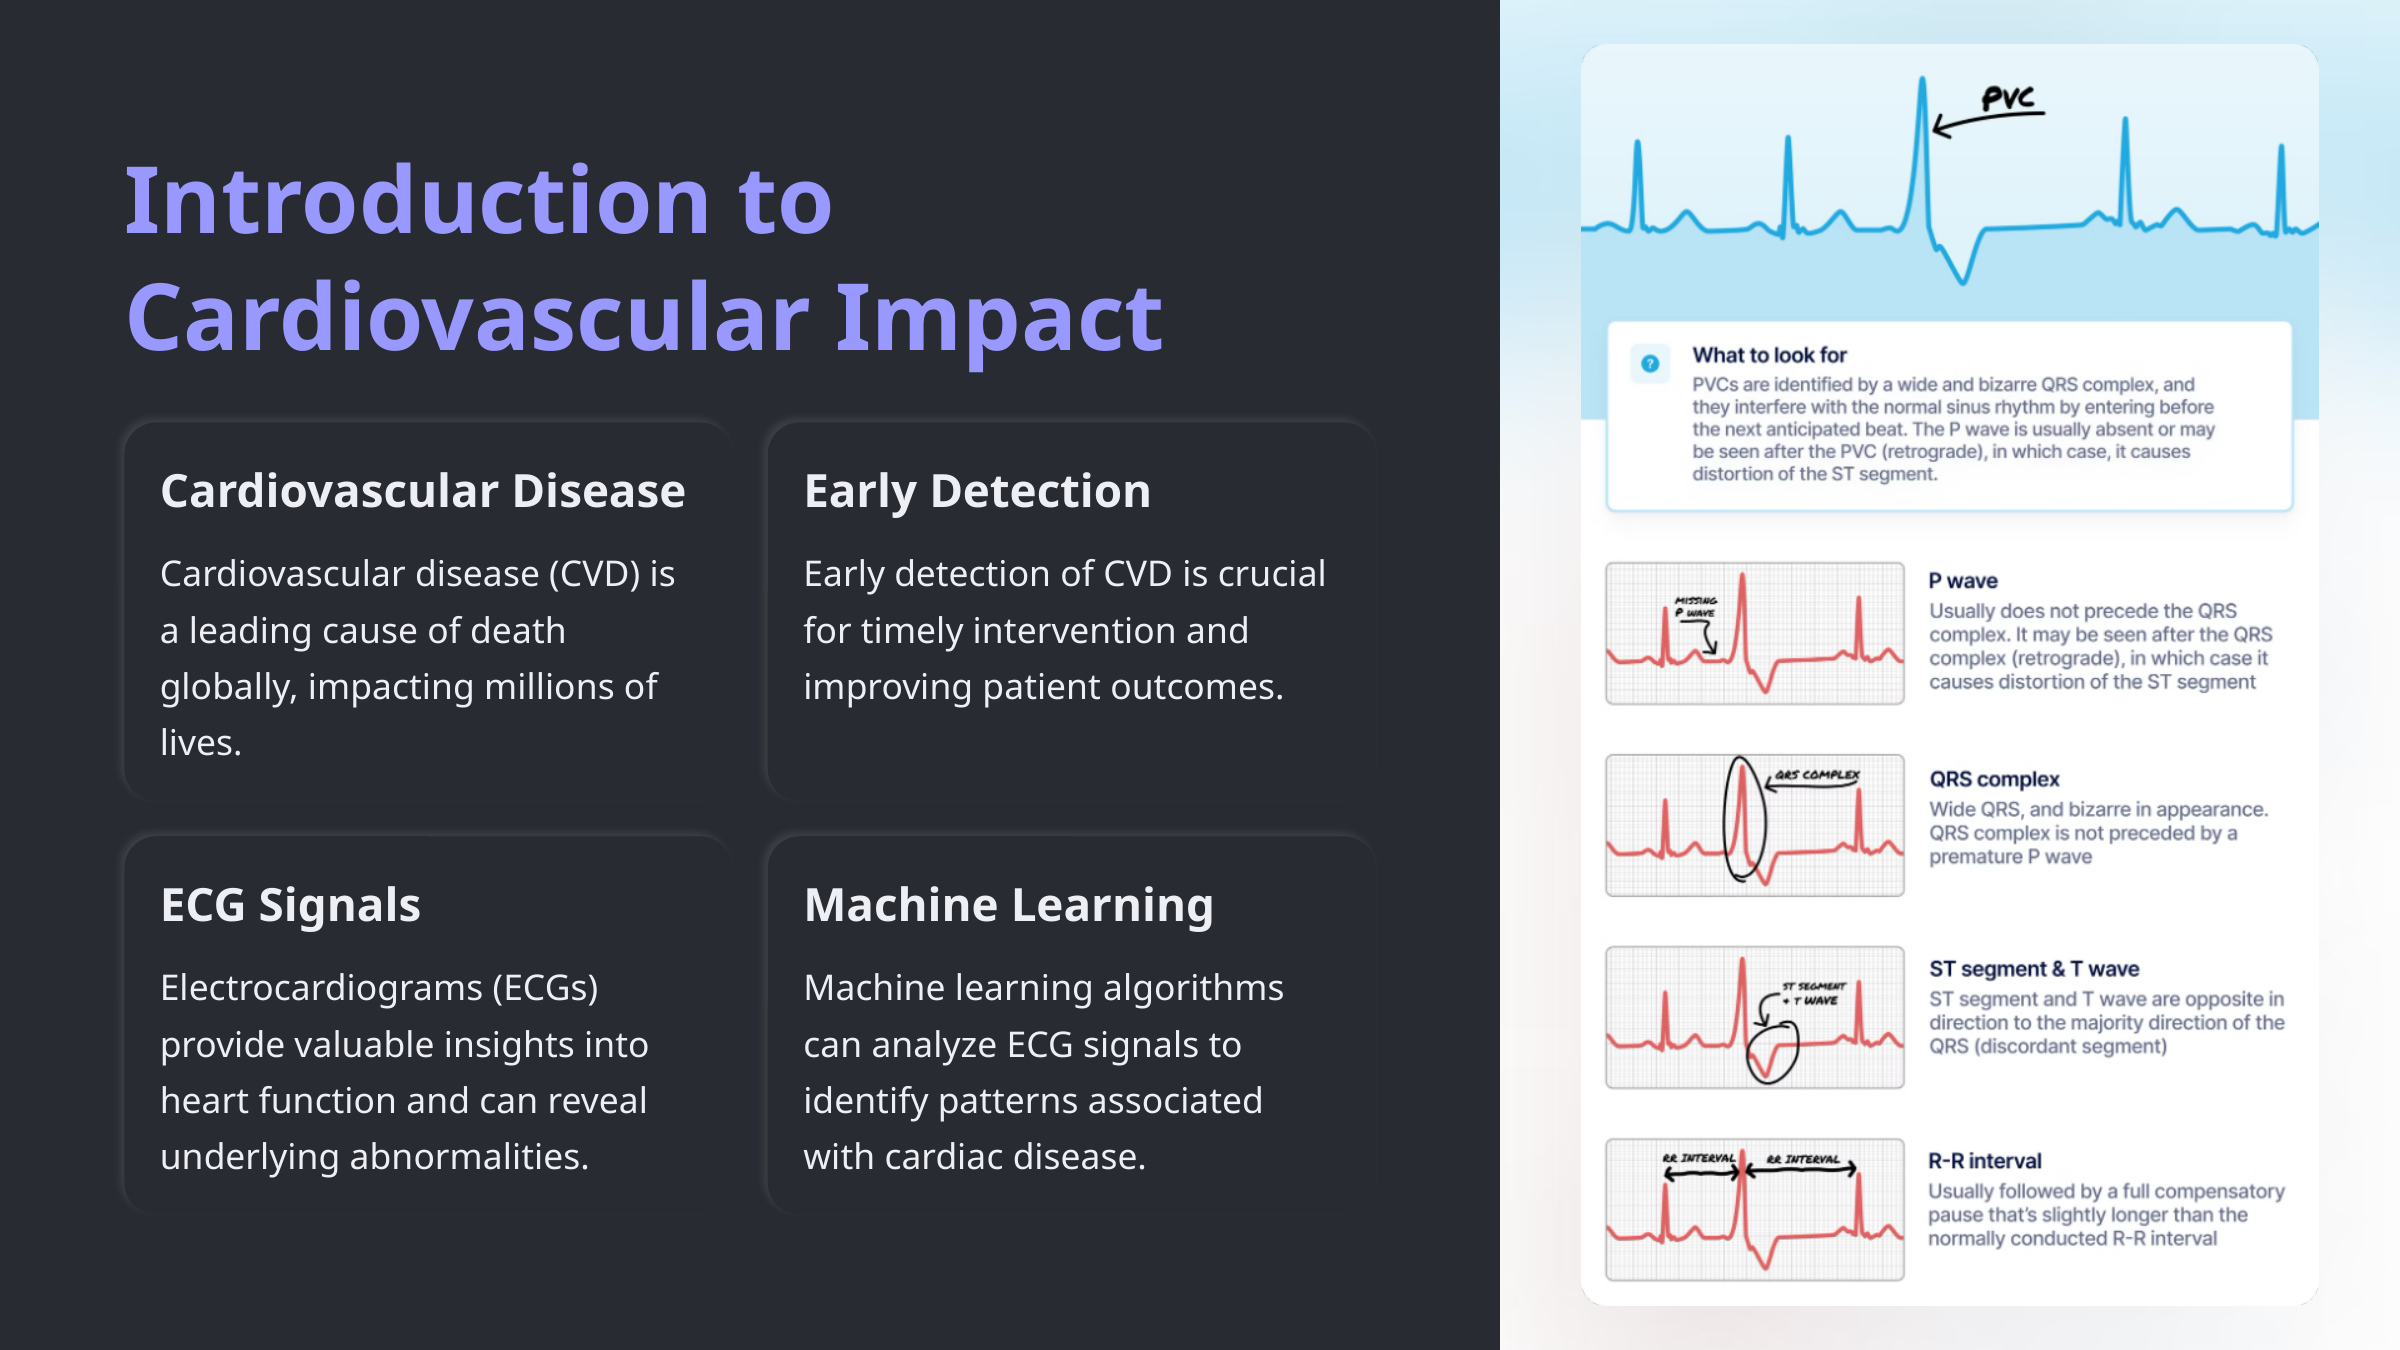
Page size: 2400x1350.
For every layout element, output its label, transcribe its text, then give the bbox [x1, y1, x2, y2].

text_box [124, 422, 733, 801]
text_box [124, 836, 733, 1215]
text_box Machine learning algorithms can analyze ECG signals to identify patterns associated with cardiac disease. [803, 951, 1341, 1179]
text_box ECG Signals [159, 871, 628, 931]
text_box Cardiovascular disease (CVD) is a leading cause of death globally, impacting millions of lives. [159, 537, 697, 766]
text_box [767, 836, 1376, 1215]
text_box Introduction to Cardiovascular Impact [124, 135, 1376, 370]
text_box Early Detection [803, 457, 1271, 517]
picture [1499, 0, 2400, 1350]
text_box Cardiovascular Disease [159, 457, 642, 517]
text_box Machine Learning [803, 871, 1271, 931]
text_box Electrocardiograms (ECGs) provide valuable insights into heart function and can reveal underlying abnormalities. [159, 951, 697, 1179]
text_box Early detection of CVD is crucial for timely intervention and improving patient outcomes. [803, 537, 1341, 766]
text_box [767, 422, 1376, 801]
